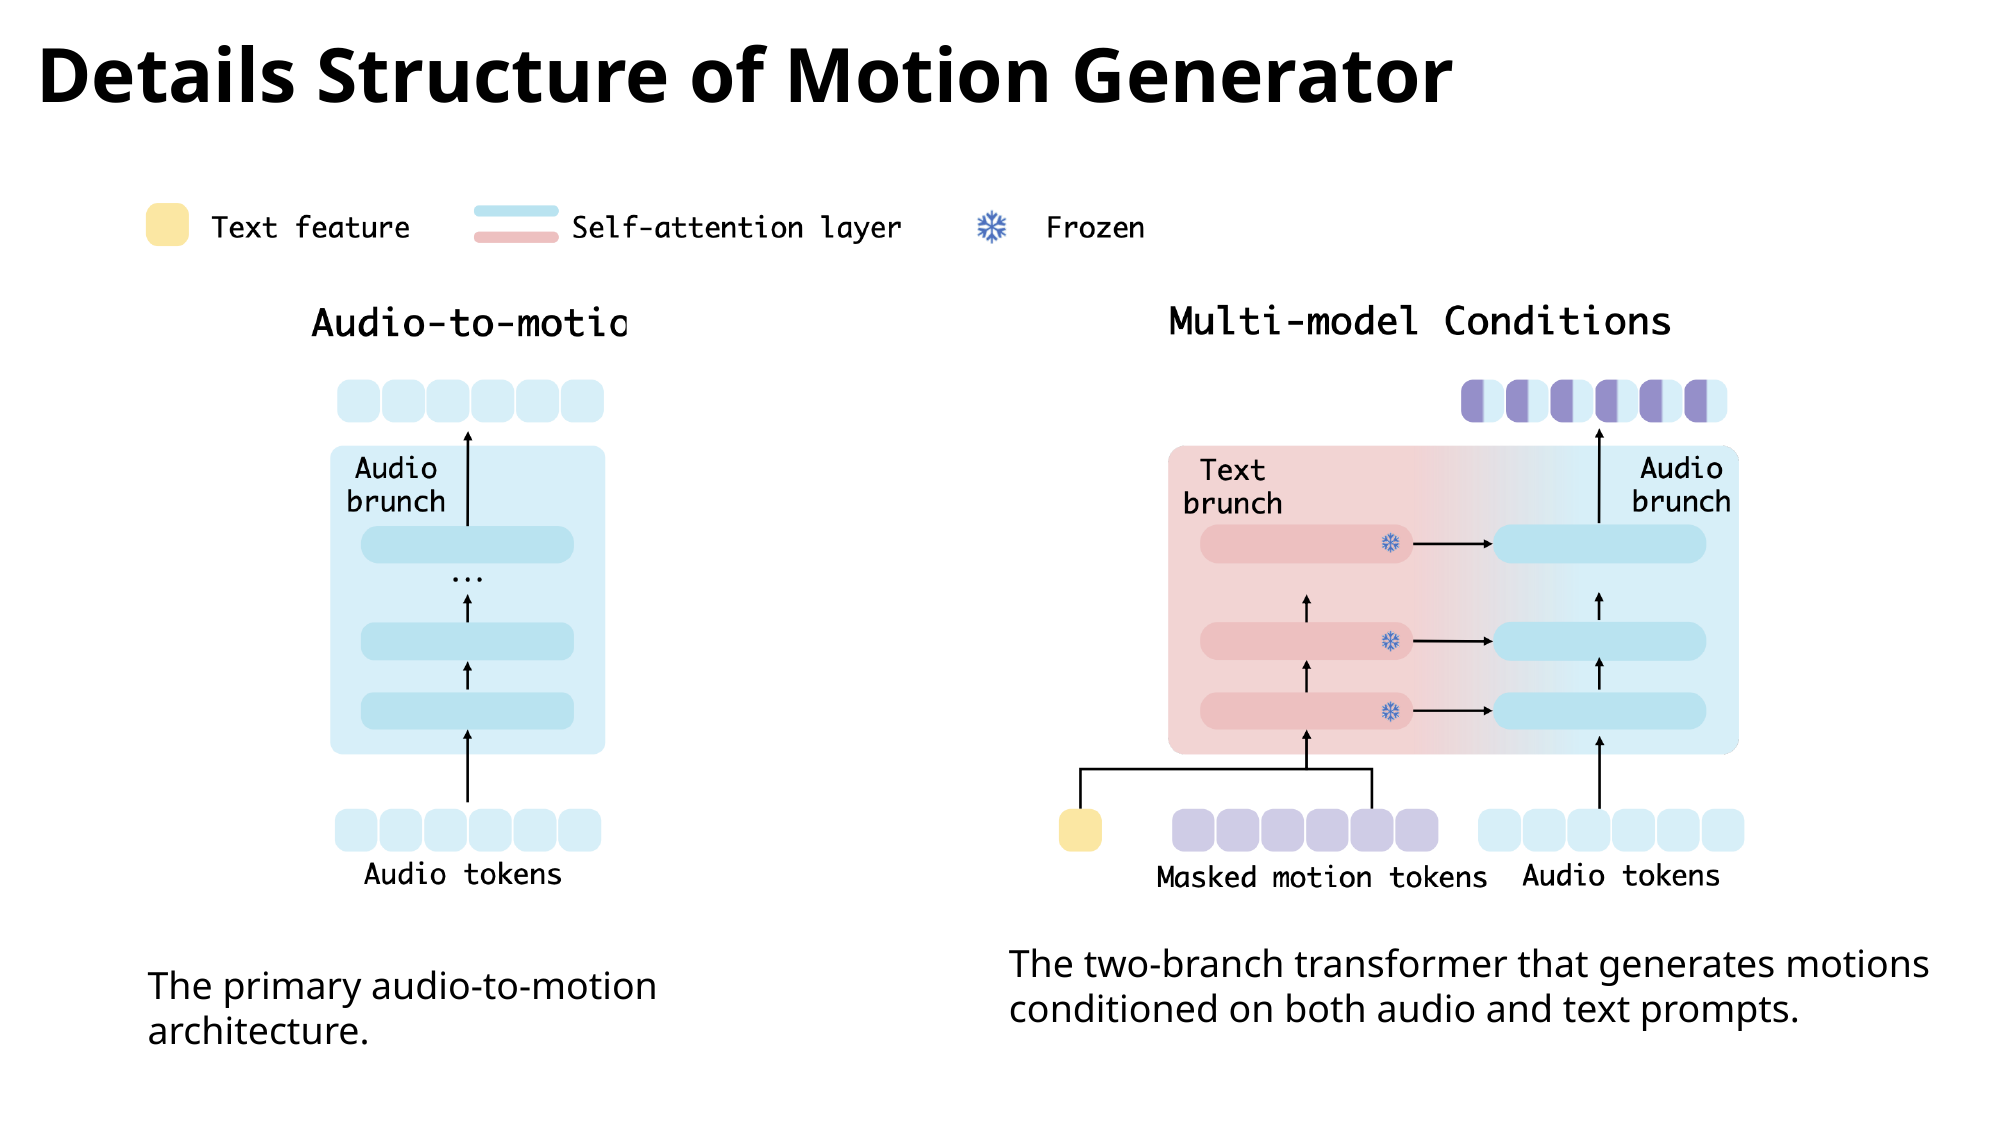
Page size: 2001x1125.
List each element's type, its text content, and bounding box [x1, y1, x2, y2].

text_box Details Structure of Motion Generator [21, 19, 1798, 125]
picture [40, 172, 1782, 912]
text_box The primary audio-to-motion architecture. [132, 954, 806, 1060]
text_box The two-branch transformer that generates motions conditioned on both audio and text prompts. [994, 932, 2000, 1037]
